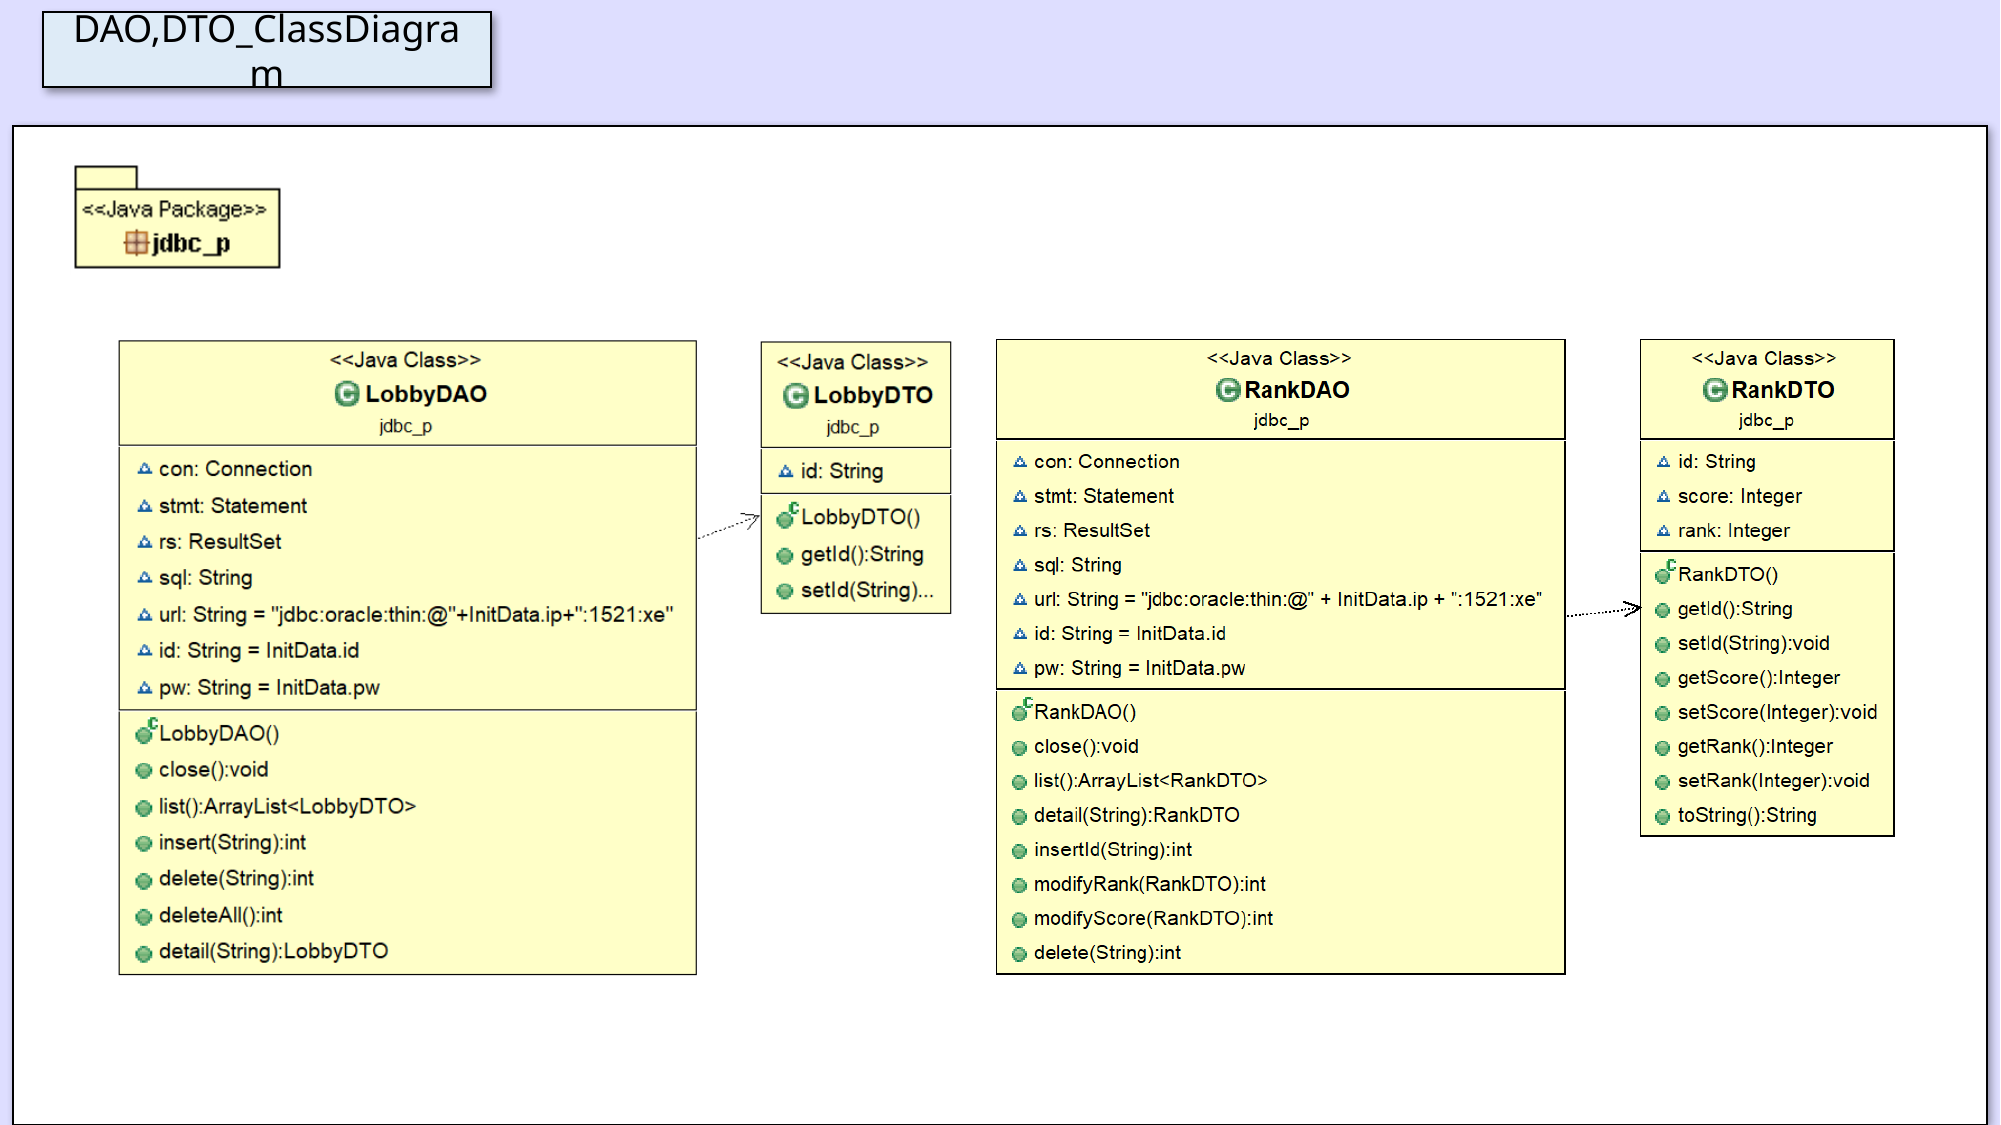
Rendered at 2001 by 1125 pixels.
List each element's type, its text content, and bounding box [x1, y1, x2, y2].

picture [69, 160, 287, 275]
picture [75, 300, 1898, 1066]
text_box DAO,DTO_ClassDiagram [42, 11, 492, 88]
text_box [12, 125, 1988, 1125]
